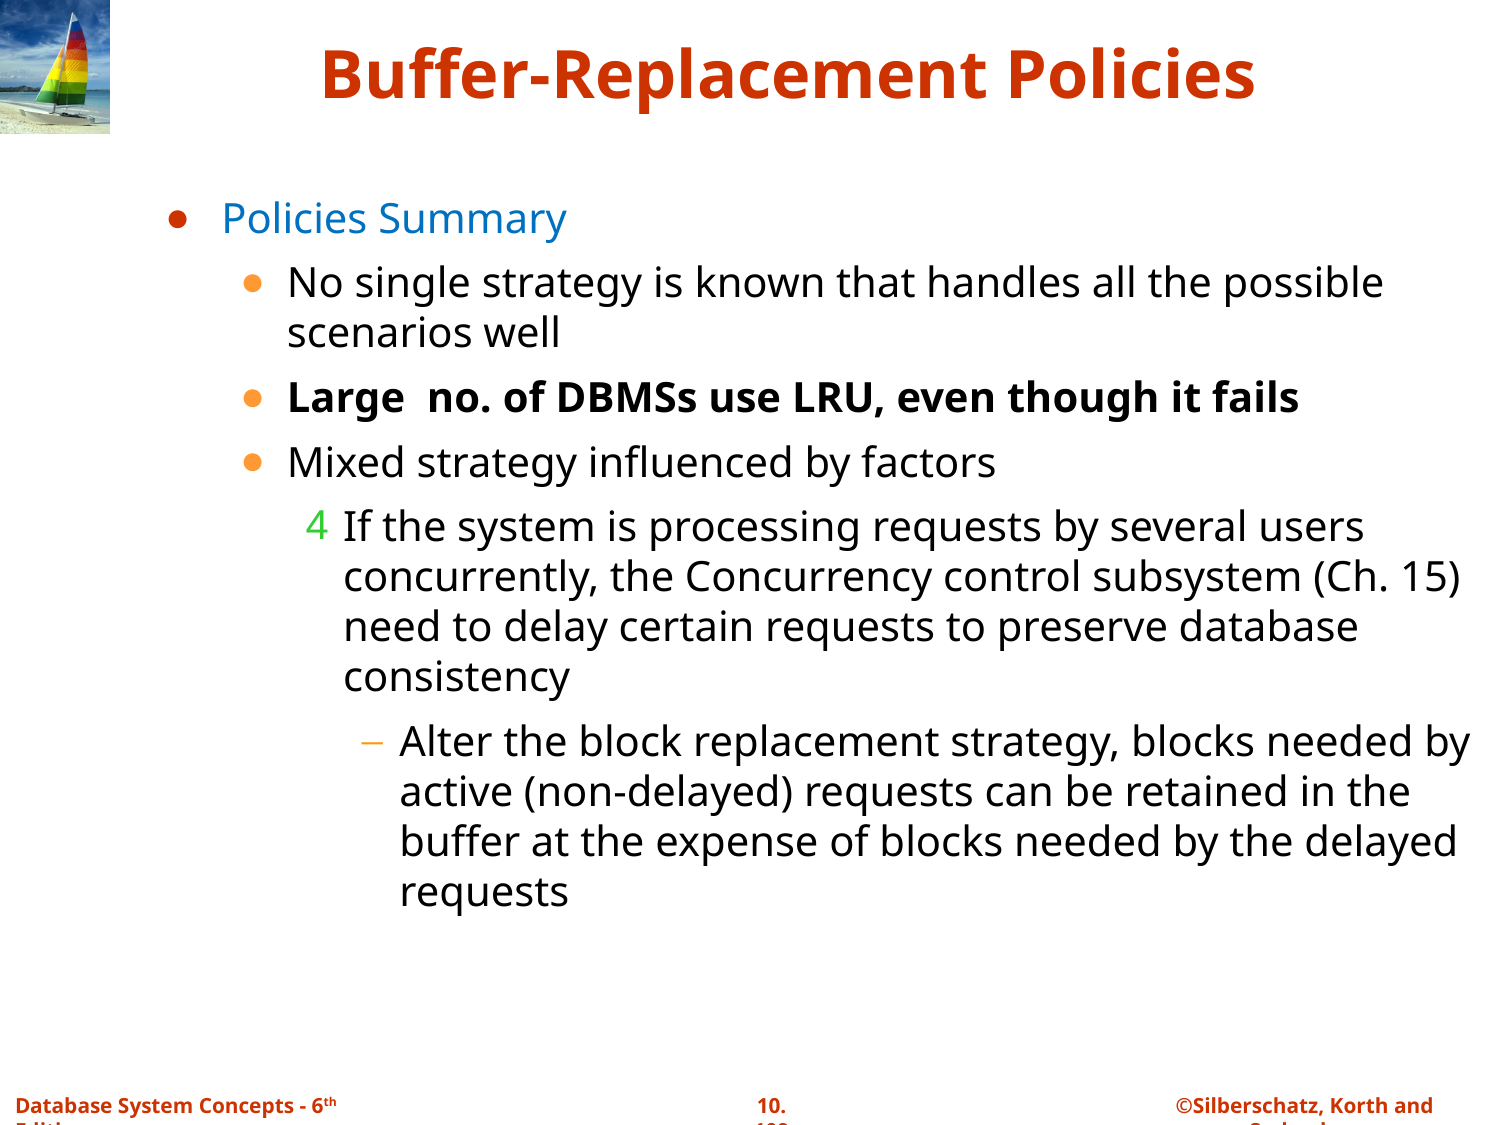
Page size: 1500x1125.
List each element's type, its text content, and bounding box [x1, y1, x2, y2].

picture [0, 0, 110, 134]
title Buffer-Replacement Policies [126, 19, 1451, 120]
list Policies Summary No single strategy is known that handles all the possible scenarios well Large no. of DBMSs use LRU, even though it fails Mixed strategy influenced by factors If the system is processing requests by several users concurrently, the Concurrency control subsystem (Ch. 15) need to delay certain requests to preserve database consistency Alter the block replacement strategy, blocks needed by active (non-delayed) requests can be retained in the buffer at the expense of blocks needed by the delayed requests [150, 184, 1500, 1016]
